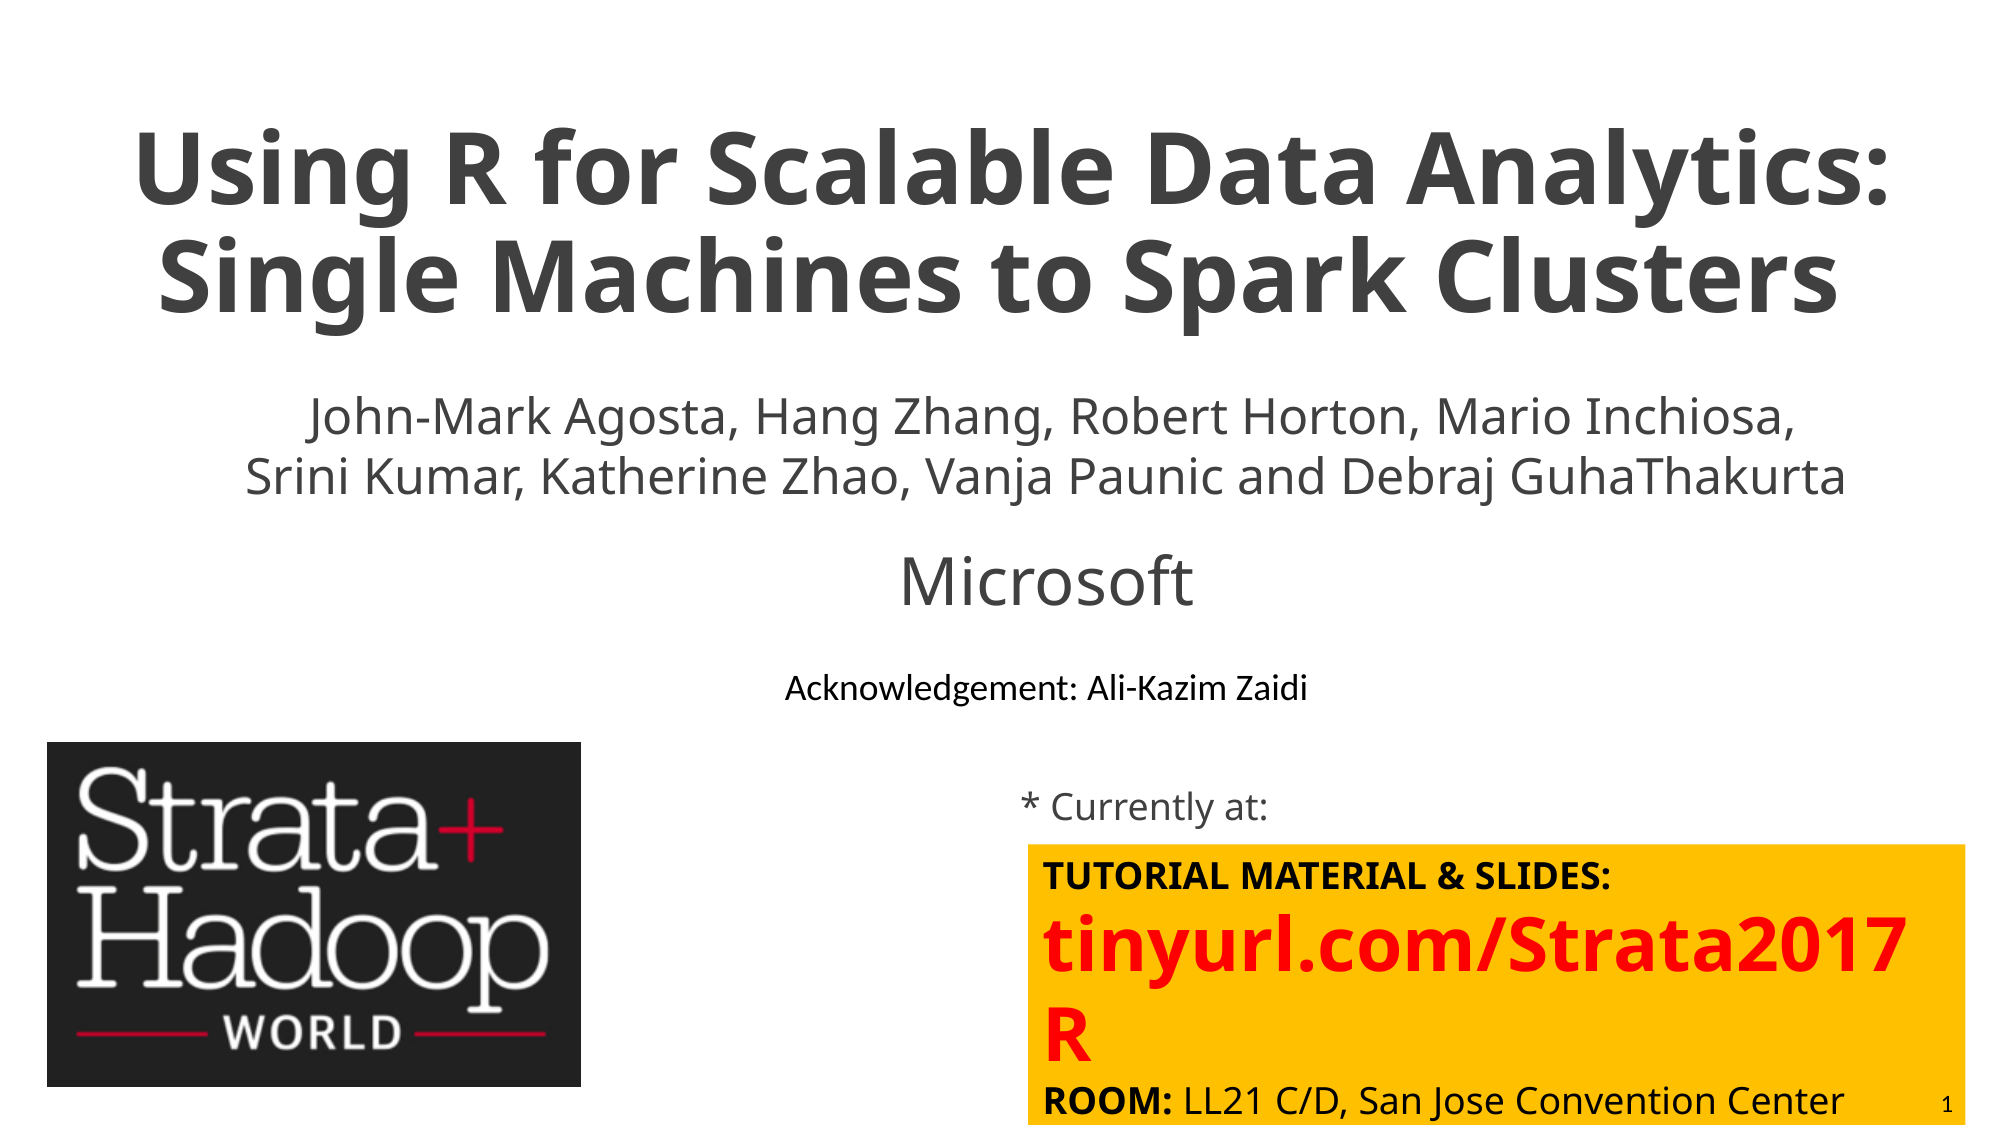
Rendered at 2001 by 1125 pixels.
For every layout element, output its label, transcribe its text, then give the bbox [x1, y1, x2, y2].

title Using R for Scalable Data Analytics: Single Machines to Spark Clusters [0, 74, 2000, 342]
text_box John-Mark Agosta, Hang Zhang, Robert Horton, Mario Inchiosa, Srini Kumar, Katherine Zhao, Vanja Paunic and Debraj GuhaThakurta Microsoft [225, 376, 1869, 627]
text_box TUTORIAL MATERIAL & SLIDES: tinyurl.com/Strata2017R ROOM: LL21 C/D, San Jose Convention Center TIME: 9:00am - 12:30pm, March 14th, 2017 [1028, 844, 1966, 1125]
text_box Acknowledgement: Ali-Kazim Zaidi [770, 655, 1324, 716]
picture [47, 742, 581, 1087]
text_box 1 [1925, 1079, 2000, 1125]
text_box * Currently at: [1005, 775, 1294, 836]
